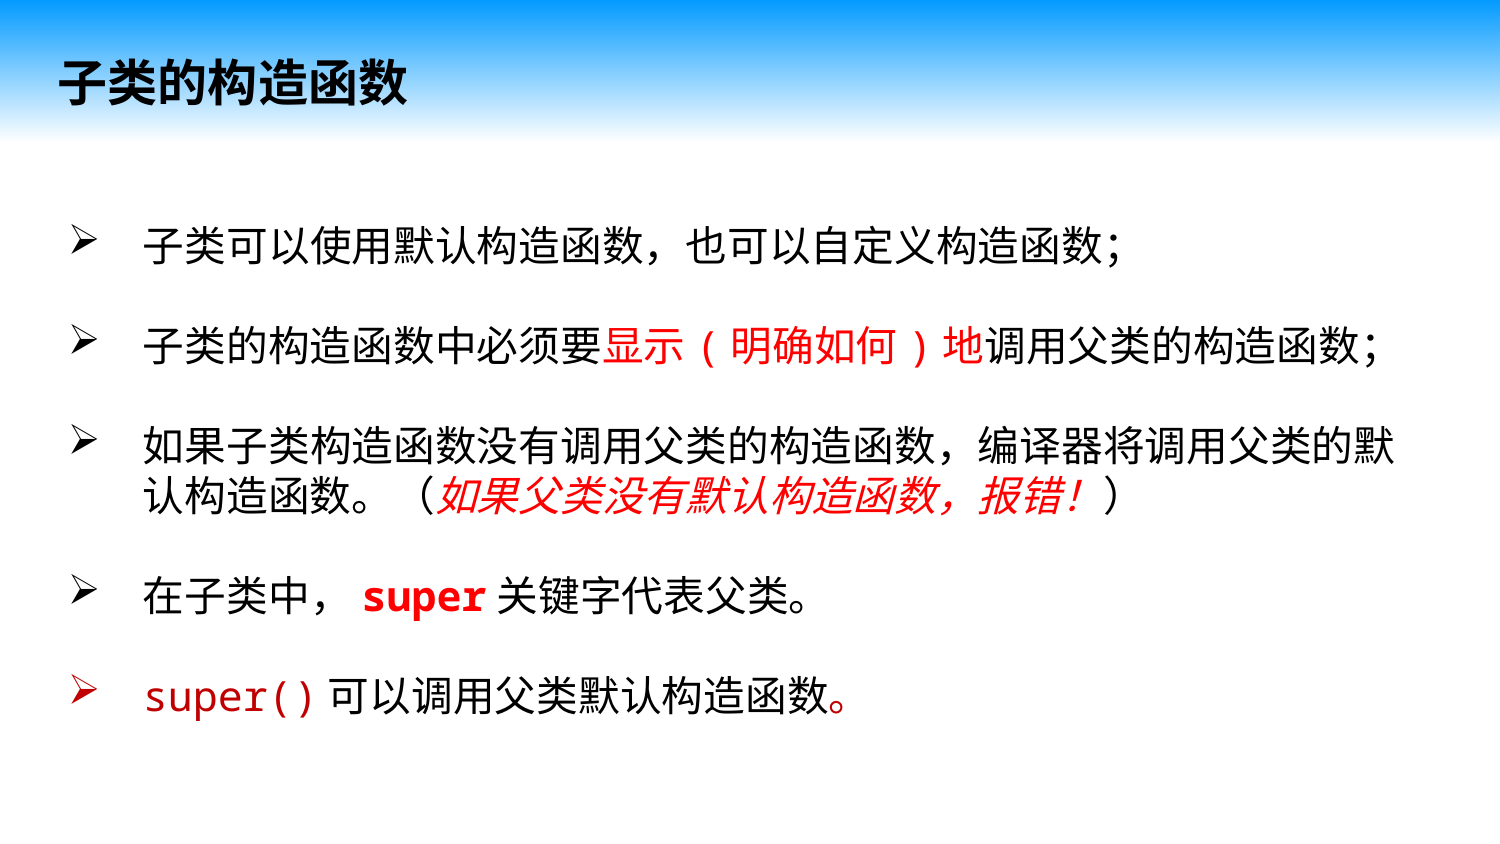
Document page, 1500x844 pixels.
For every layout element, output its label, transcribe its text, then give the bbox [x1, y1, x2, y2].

text_box 子类可以使用默认构造函数，也可以自定义构造函数； 子类的构造函数中必须要显示(明确如何)地调用父类的构造函数； 如果子类构造函数没有调用父类的构造函数，编译器将调用父类的默认构造函数。（如果父类没有默认构造函数，报错！） 在子类中，super关键字代表父类。 super()可以调用父类默认构造函数。 [53, 212, 1418, 728]
text_box 子类的构造函数 [43, 43, 423, 119]
